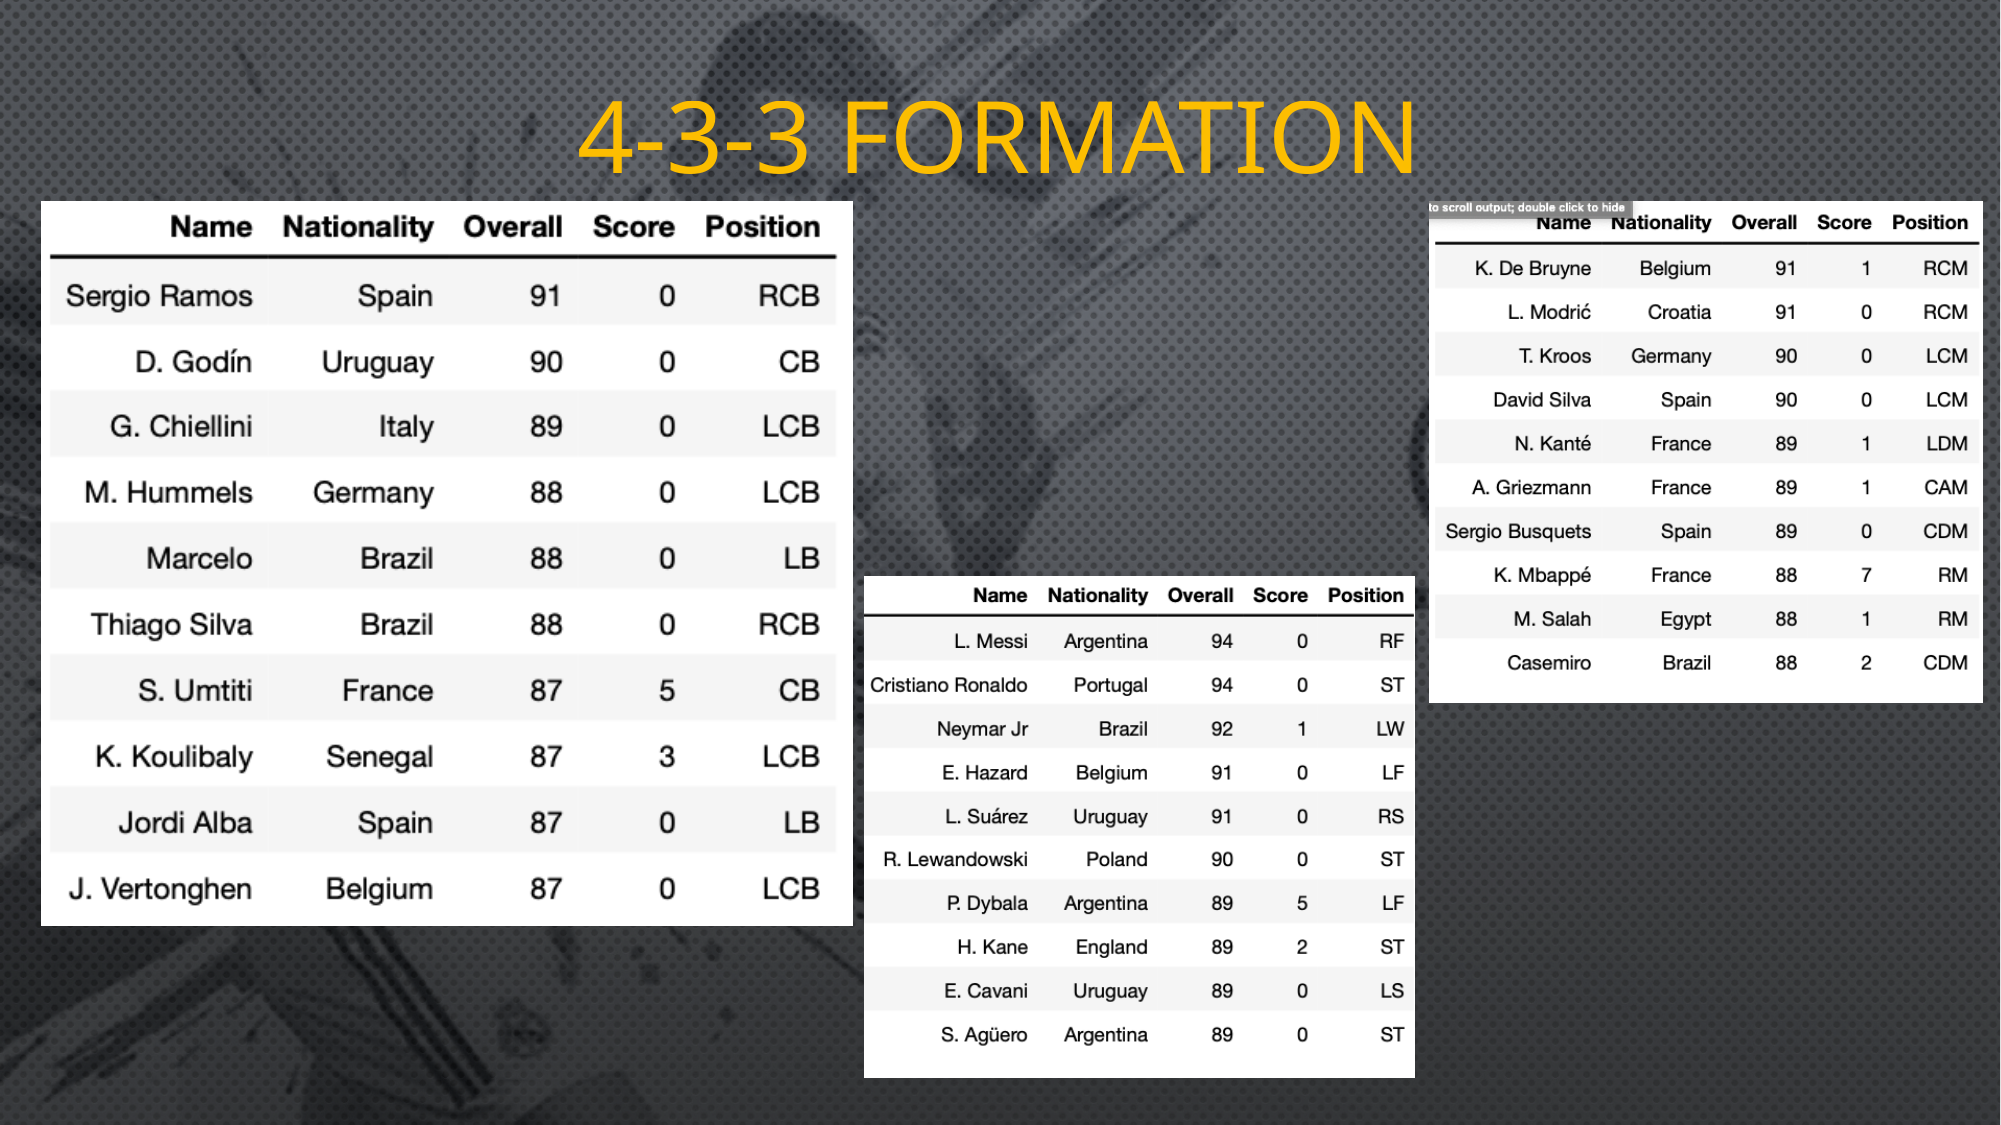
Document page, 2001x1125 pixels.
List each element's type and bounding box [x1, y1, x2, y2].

picture [864, 576, 1416, 1078]
picture [1429, 200, 1983, 703]
list [0, 0, 2000, 1125]
picture [41, 201, 853, 926]
